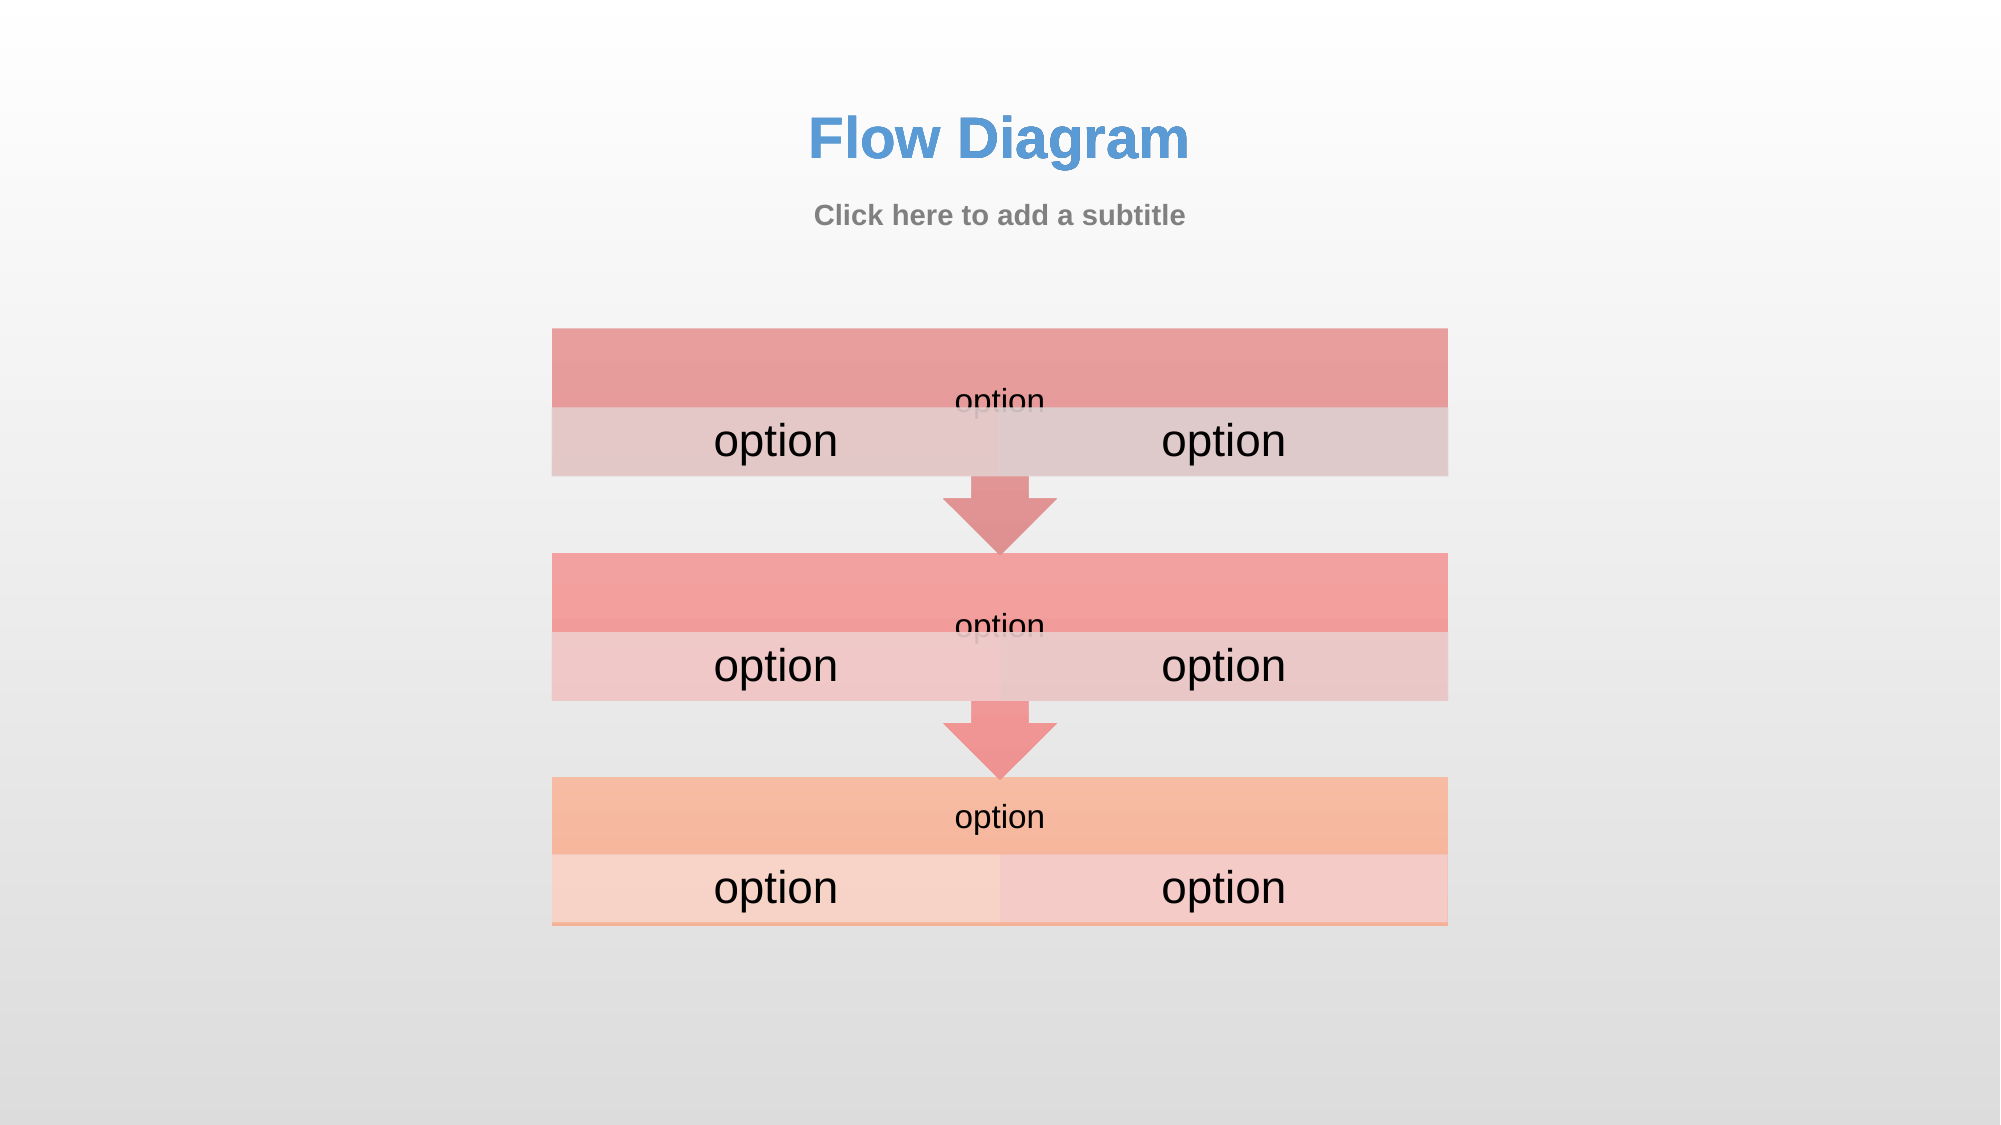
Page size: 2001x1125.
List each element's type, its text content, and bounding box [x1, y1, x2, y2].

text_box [552, 328, 1448, 926]
text_box Click here to add a subtitle [798, 188, 1202, 239]
text_box Flow Diagram [794, 92, 1206, 178]
